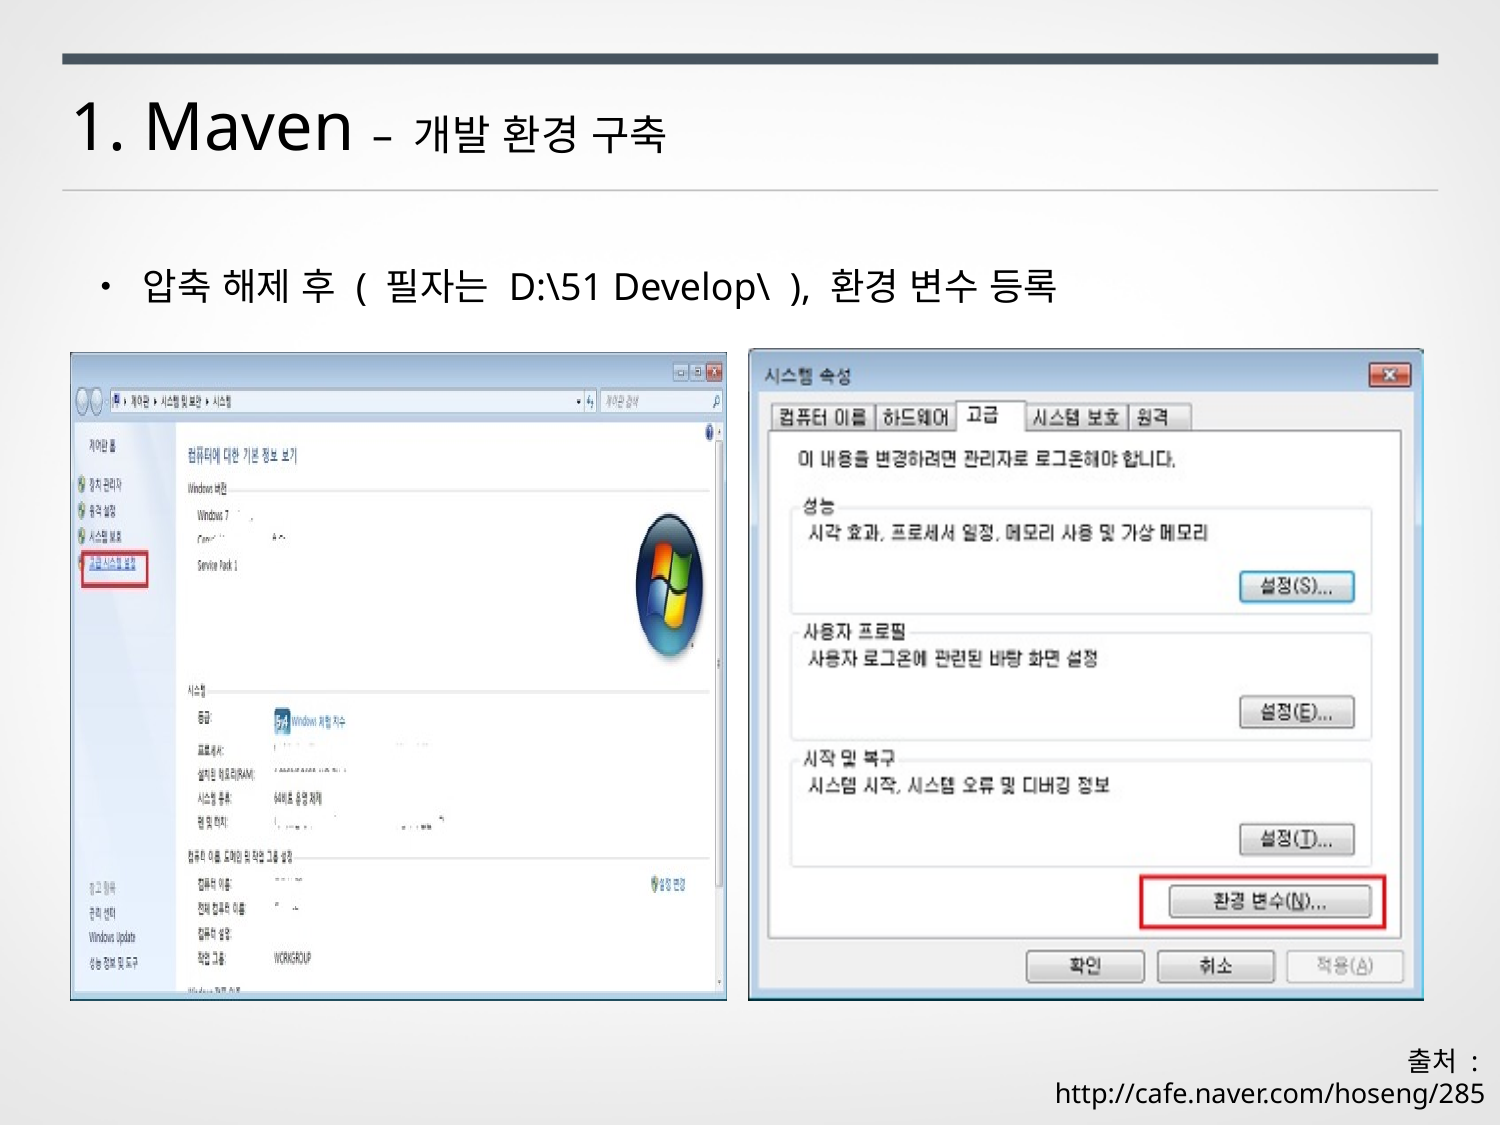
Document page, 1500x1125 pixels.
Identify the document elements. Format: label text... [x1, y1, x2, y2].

text_box 출처 : http://cafe.naver.com/hoseng/285 [227, 1036, 1500, 1117]
picture [0, 0, 1500, 1125]
text_box • 압축 해제 후 ( 필자는 D:\51 Develop\ ), 환경 변수 등록 [73, 255, 1424, 315]
text_box 1. Maven – 개발 환경 구축 [70, 76, 1231, 175]
